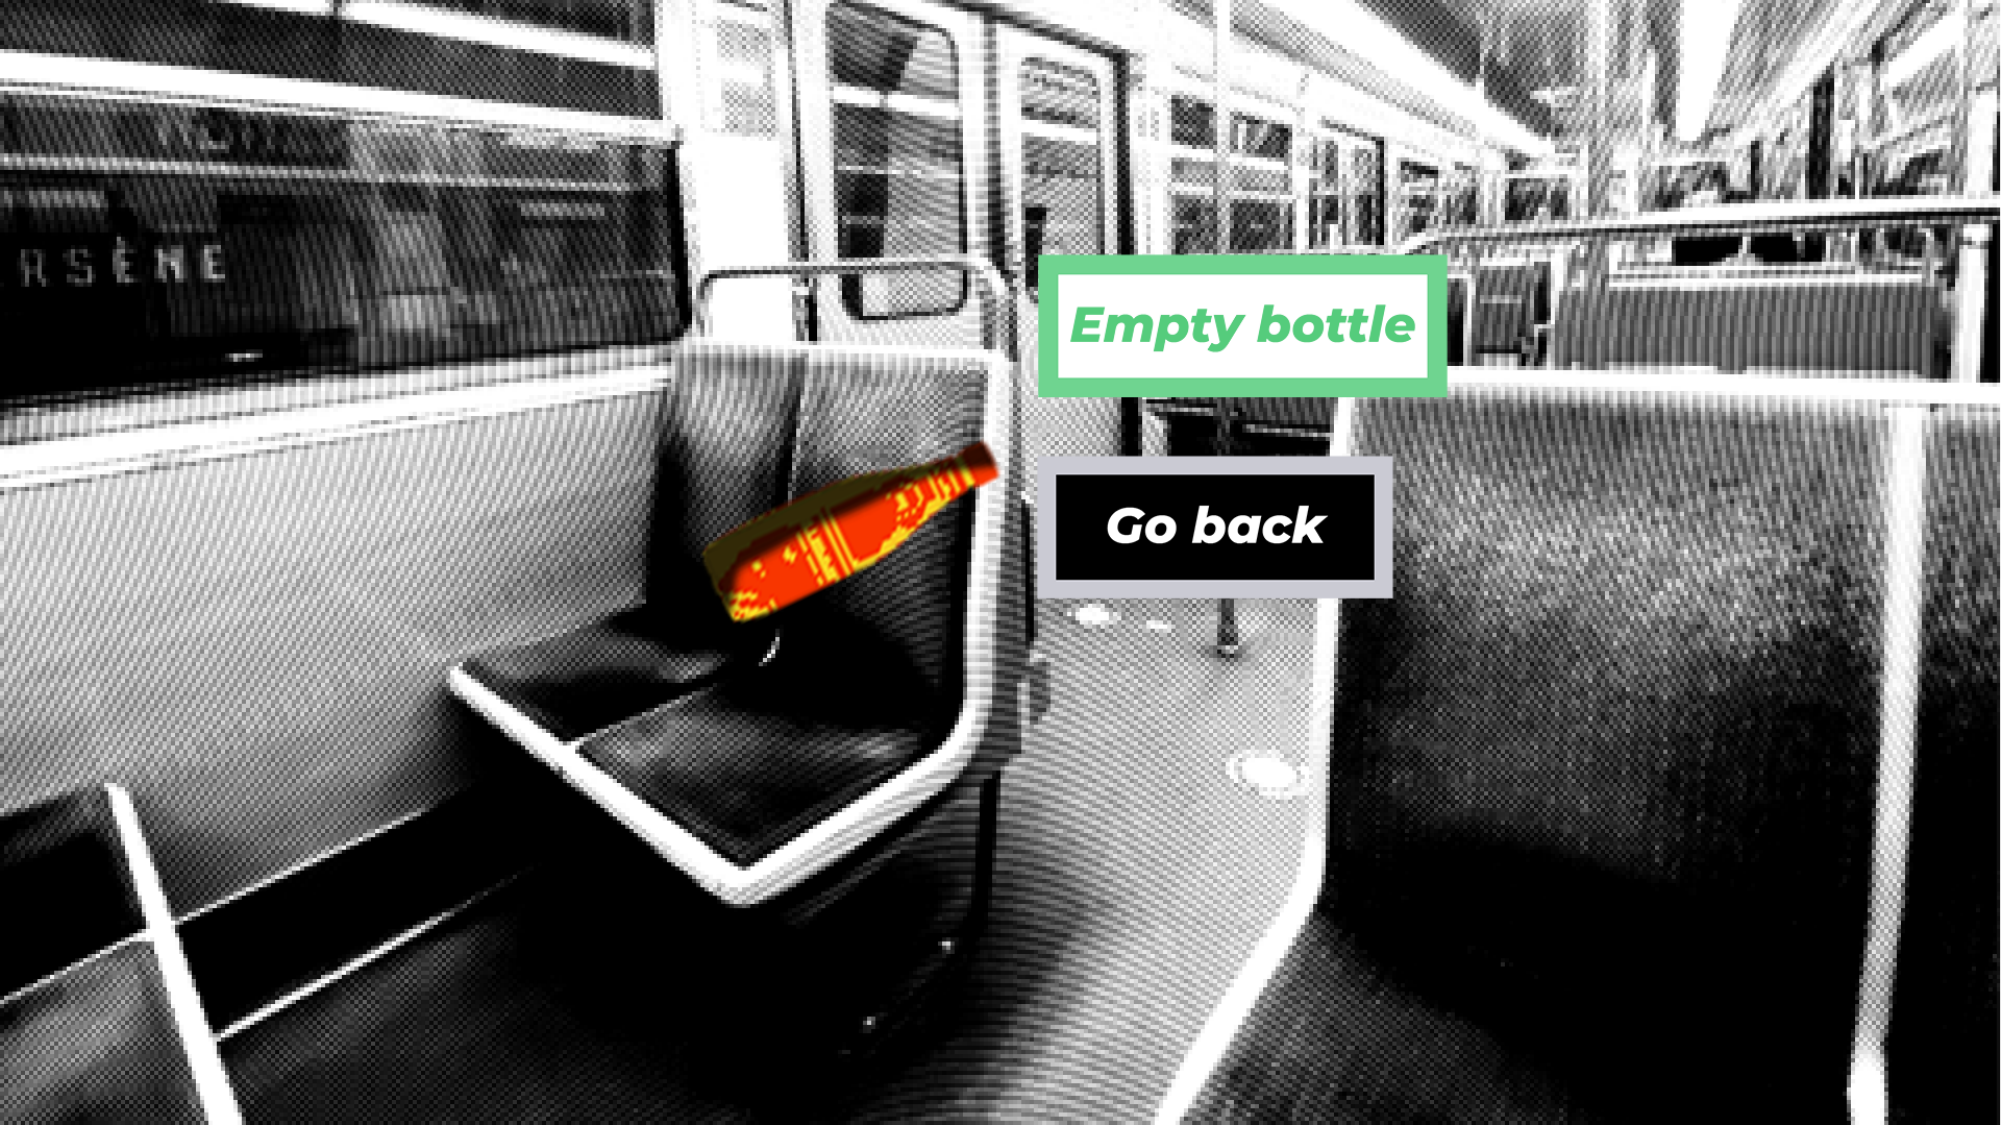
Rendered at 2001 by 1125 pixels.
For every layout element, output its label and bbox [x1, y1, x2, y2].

text_box [1035, 453, 1391, 596]
picture [0, 0, 2001, 1125]
